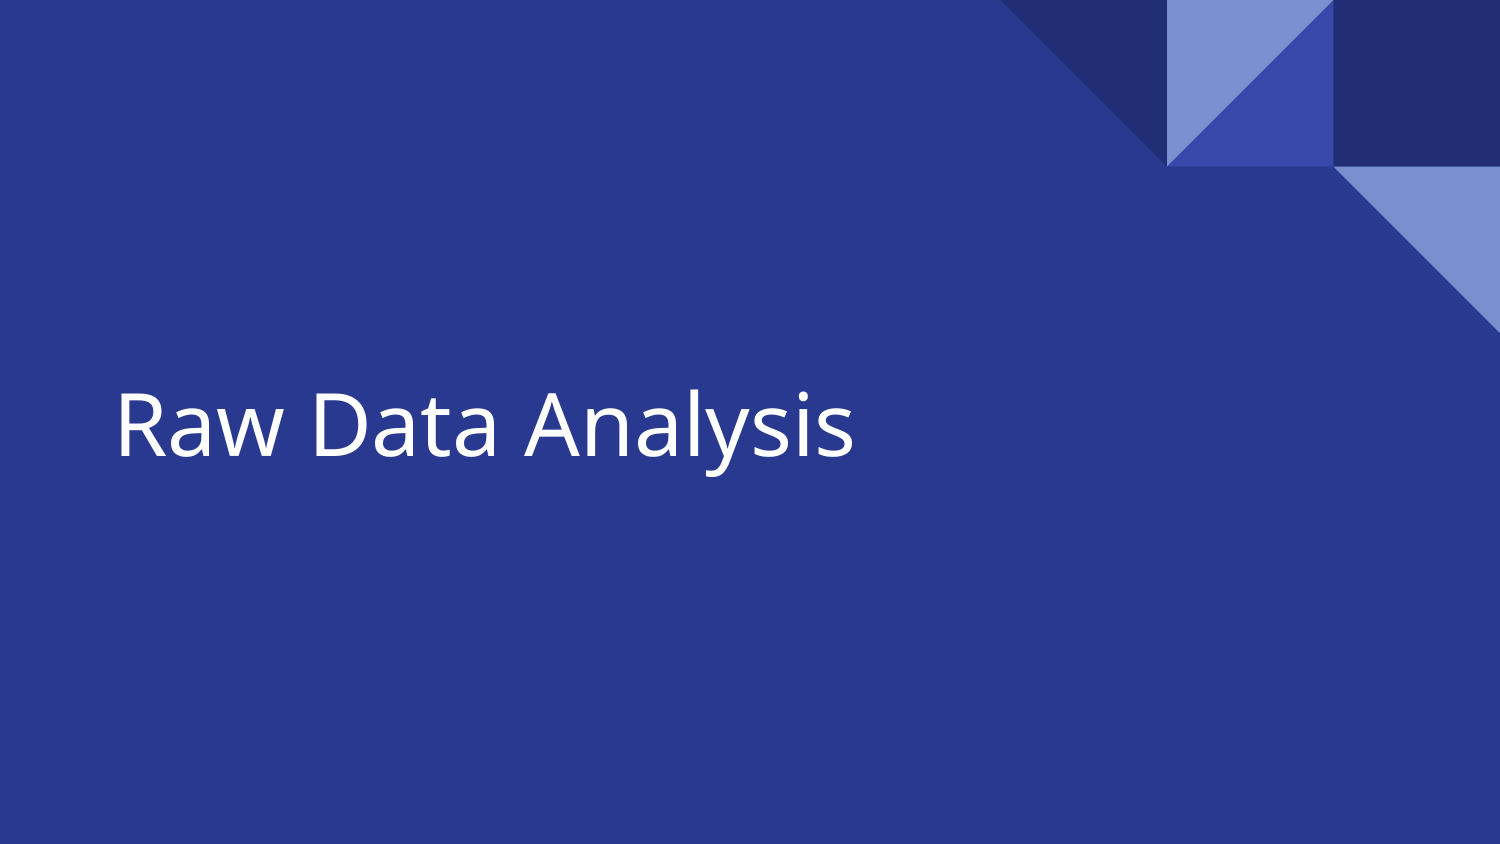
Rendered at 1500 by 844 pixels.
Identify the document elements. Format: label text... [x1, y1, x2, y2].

title Raw Data Analysis [98, 353, 1447, 491]
